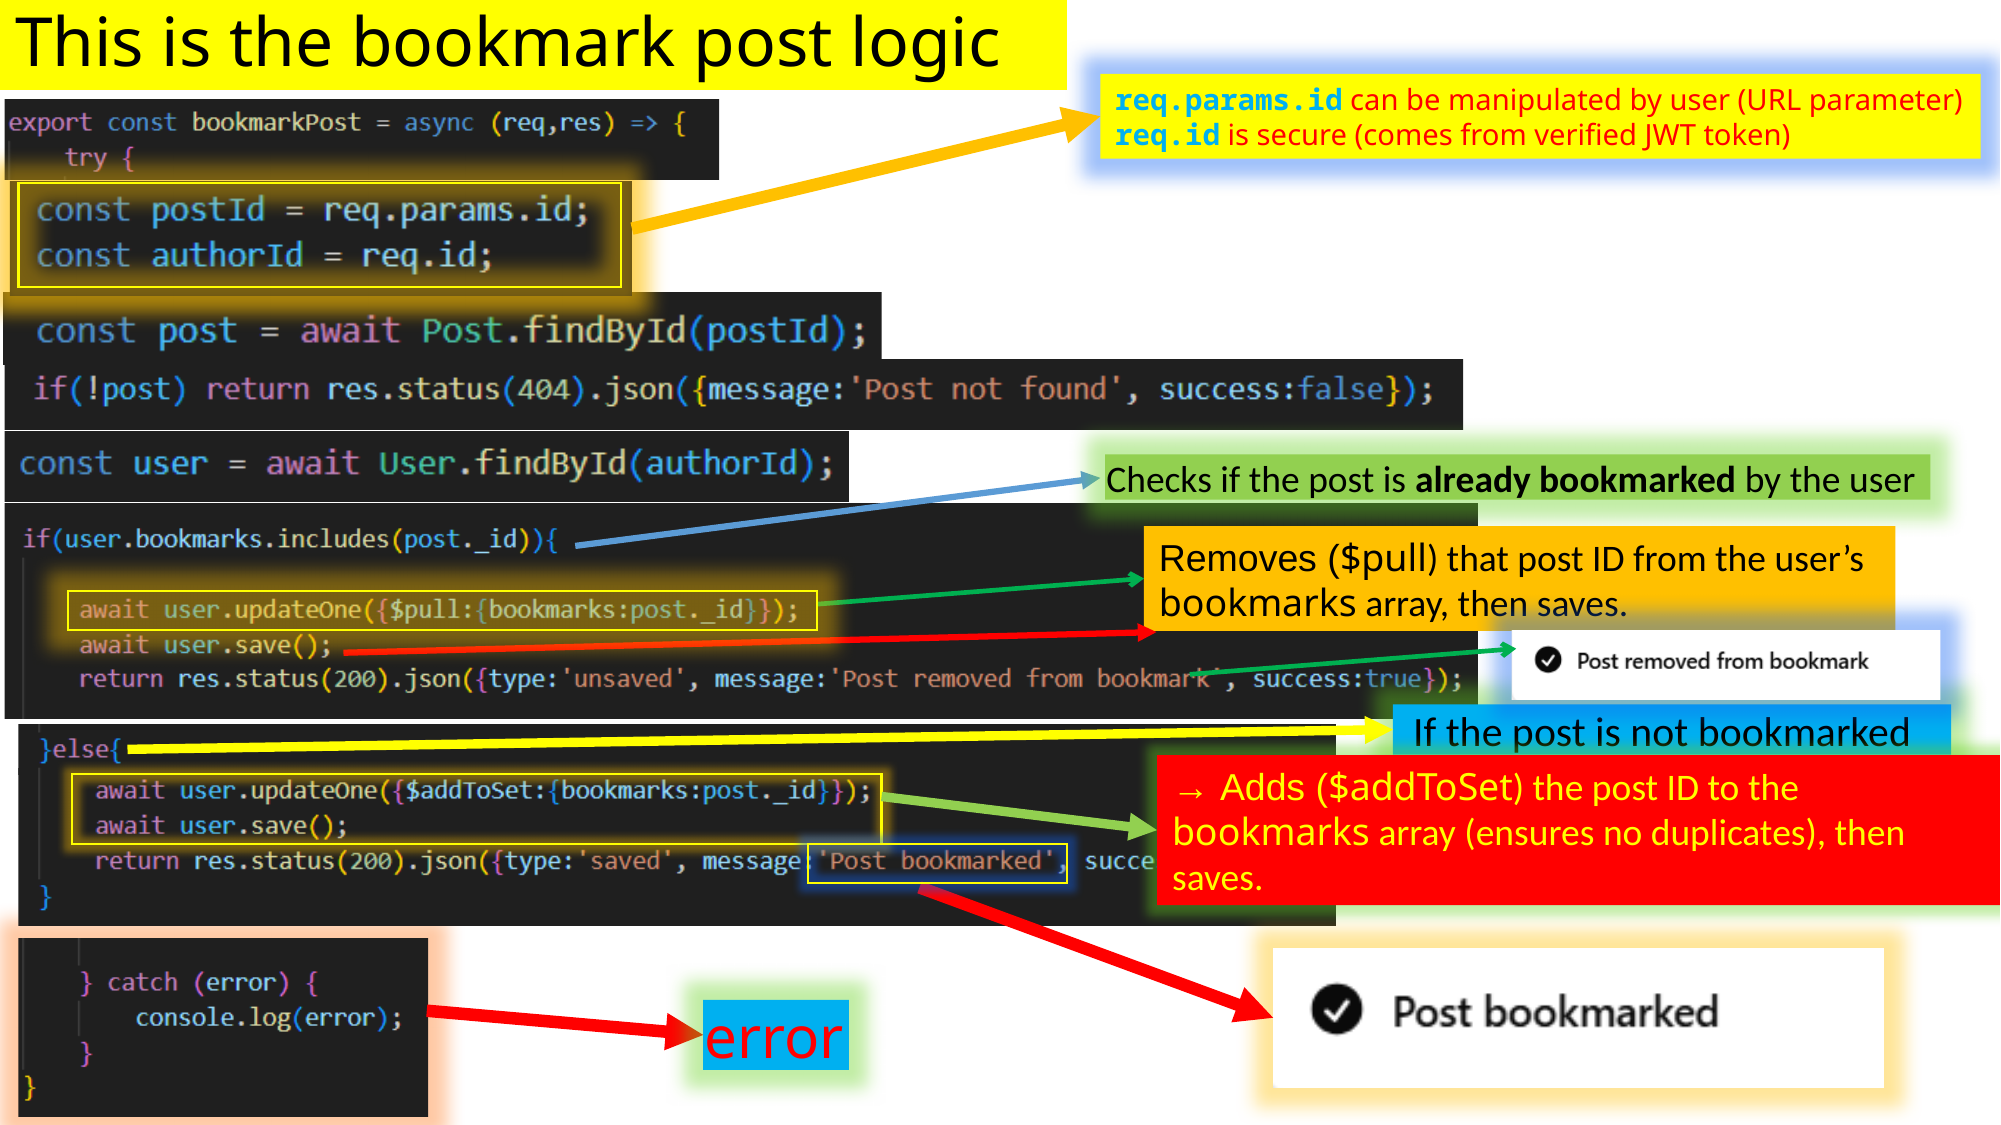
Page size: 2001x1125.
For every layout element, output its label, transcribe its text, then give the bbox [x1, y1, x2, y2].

picture [1273, 947, 1884, 1088]
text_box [1189, 648, 1517, 675]
text_box → Adds ($addToSet) the post ID to the bookmarks array (ensures no duplicates), then saves. [1336, 755, 2000, 906]
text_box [817, 578, 1144, 605]
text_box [631, 116, 1101, 229]
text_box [575, 477, 1101, 546]
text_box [426, 1010, 704, 1036]
title This is the bookmark post logic [0, 0, 1067, 90]
picture [3, 181, 1464, 430]
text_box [127, 729, 1393, 750]
picture [4, 503, 1479, 719]
picture [4, 431, 850, 502]
text_box If the post is not bookmarked [1392, 704, 1952, 739]
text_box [343, 631, 1157, 653]
text_box req.params.id can be manipulated by user (URL parameter) req.id is secure (comes from verified JWT token) [1100, 73, 1981, 159]
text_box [919, 887, 1274, 1018]
picture [4, 99, 720, 180]
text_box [881, 796, 1157, 831]
picture [1511, 630, 1941, 700]
text_box Checks if the post is already bookmarked by the user [1105, 454, 1931, 500]
picture [18, 938, 429, 1117]
text_box error [703, 999, 849, 1070]
picture [18, 724, 1336, 926]
text_box Removes ($pull) that post ID from the user’s bookmarks array, then saves. [1479, 526, 1896, 631]
